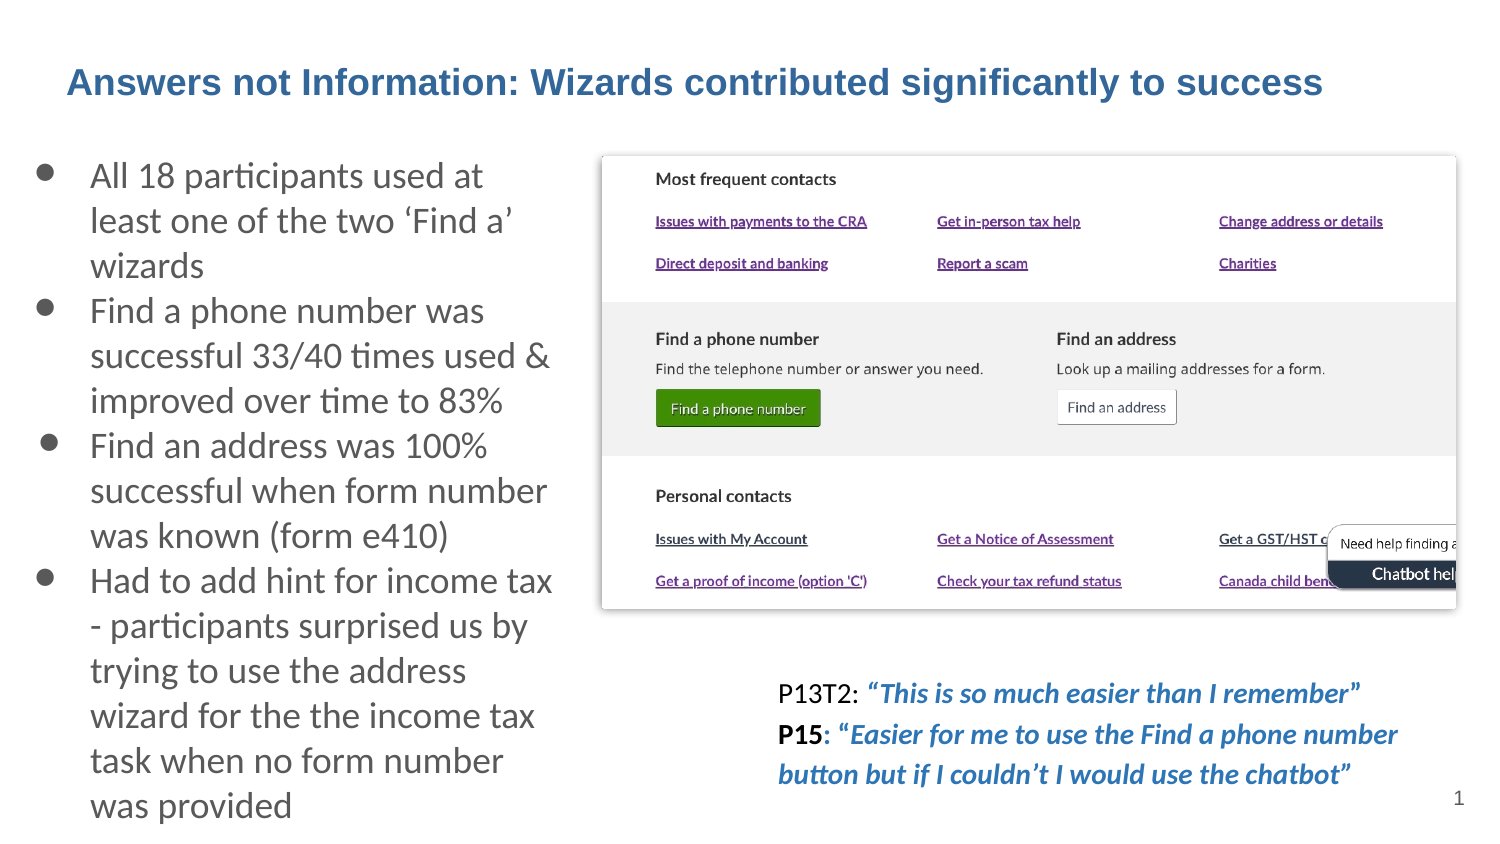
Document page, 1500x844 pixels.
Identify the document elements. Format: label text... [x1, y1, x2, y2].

list All 18 participants used at least one of the two ‘Find a’ wizards Find a phone number was successful 33/40 times used & improved over time to 83% Find an address was 100% successful when form number was known (form e410) Had to add hint for income tax - participants surprised us by trying to use the address wizard for the the income tax task when no form number was provided [0, 136, 578, 766]
title Answers not Information: Wizards contributed significantly to success [51, 42, 1449, 137]
slide_number 1 [1389, 764, 1480, 830]
picture [602, 156, 1456, 609]
text_box P13T2: “This is so much easier than I remember” P15: “Easier for me to use the Find a phone number button but if I couldn’t I would use the chatbot” [763, 654, 1426, 720]
